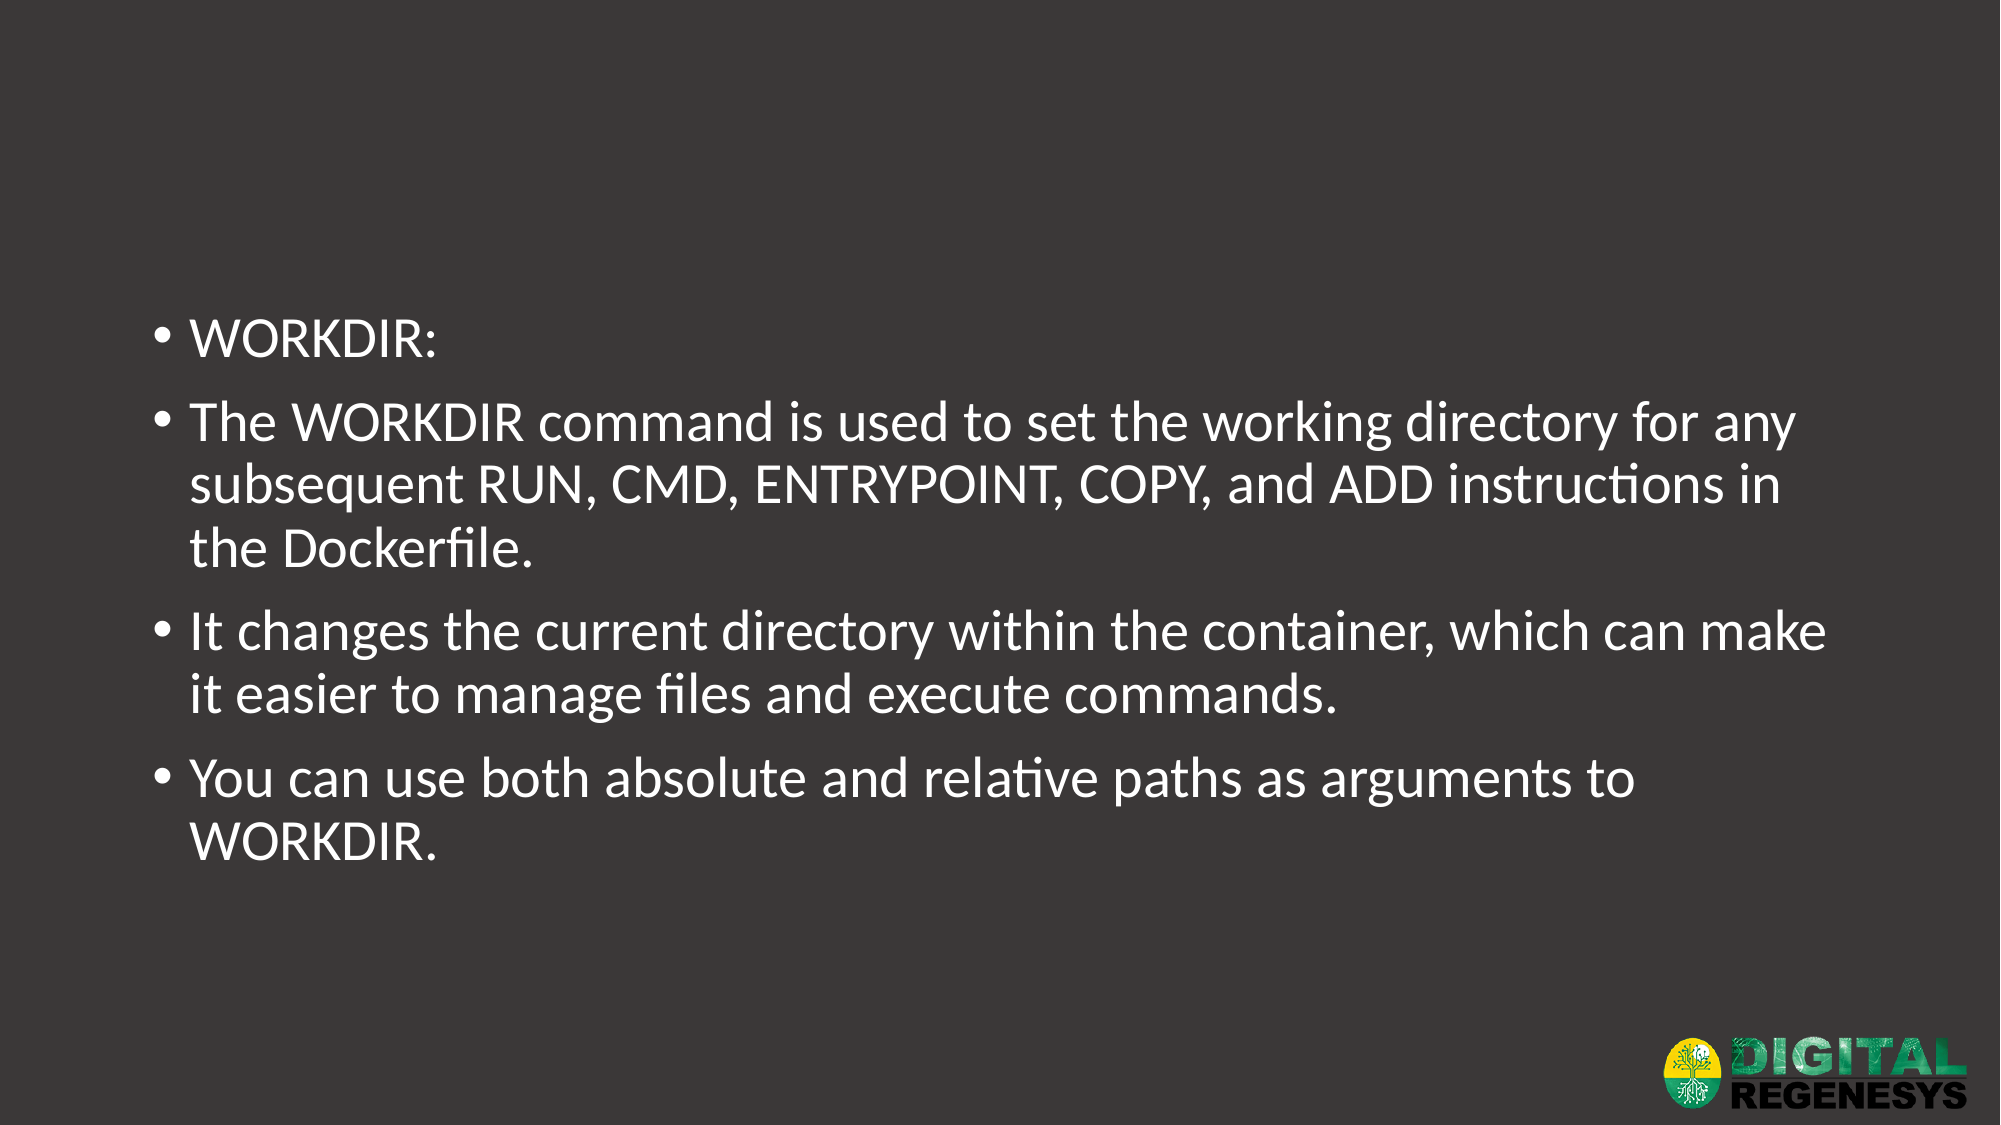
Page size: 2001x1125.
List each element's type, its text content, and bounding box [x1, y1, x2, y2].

picture [1663, 1033, 1973, 1112]
list WORKDIR: The WORKDIR command is used to set the working directory for any subsequent RUN, CMD, ENTRYPOINT, COPY, and ADD instructions in the Dockerfile. It changes the current directory within the container, which can make it easier to manage files and execute commands. You can use both absolute and relative paths as arguments to WORKDIR. [137, 299, 1863, 1014]
